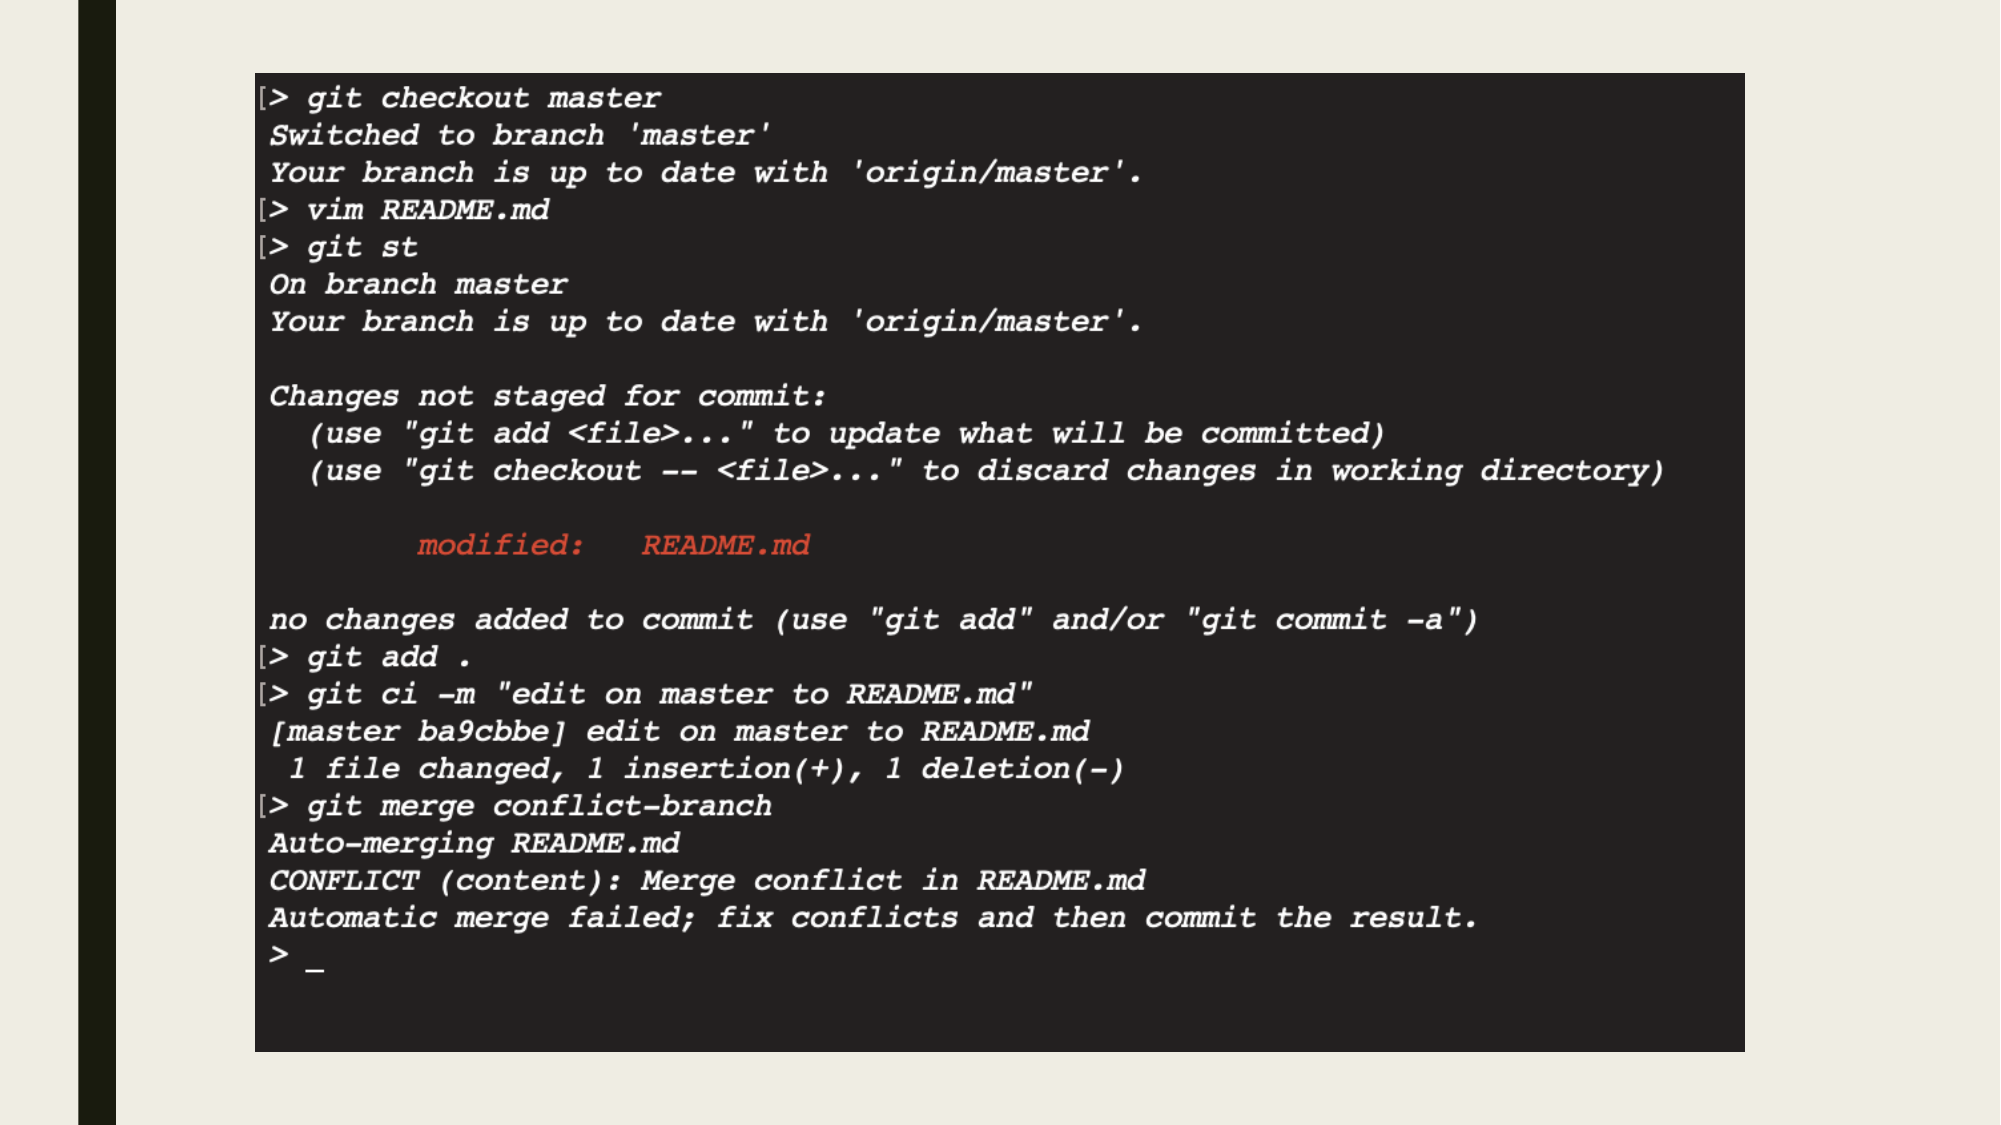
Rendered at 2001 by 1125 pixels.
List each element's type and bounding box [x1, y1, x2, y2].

list [255, 73, 1745, 1052]
